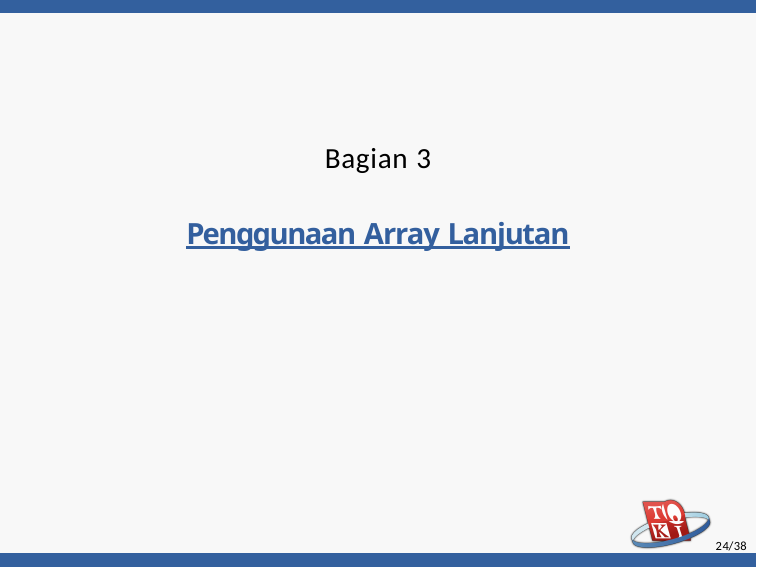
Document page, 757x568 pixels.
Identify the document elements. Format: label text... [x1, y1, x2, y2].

text_box Bagian 3 Penggunaan Array Lanjutan [184, 136, 572, 255]
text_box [0, 495, 757, 568]
picture [0, 0, 756, 13]
